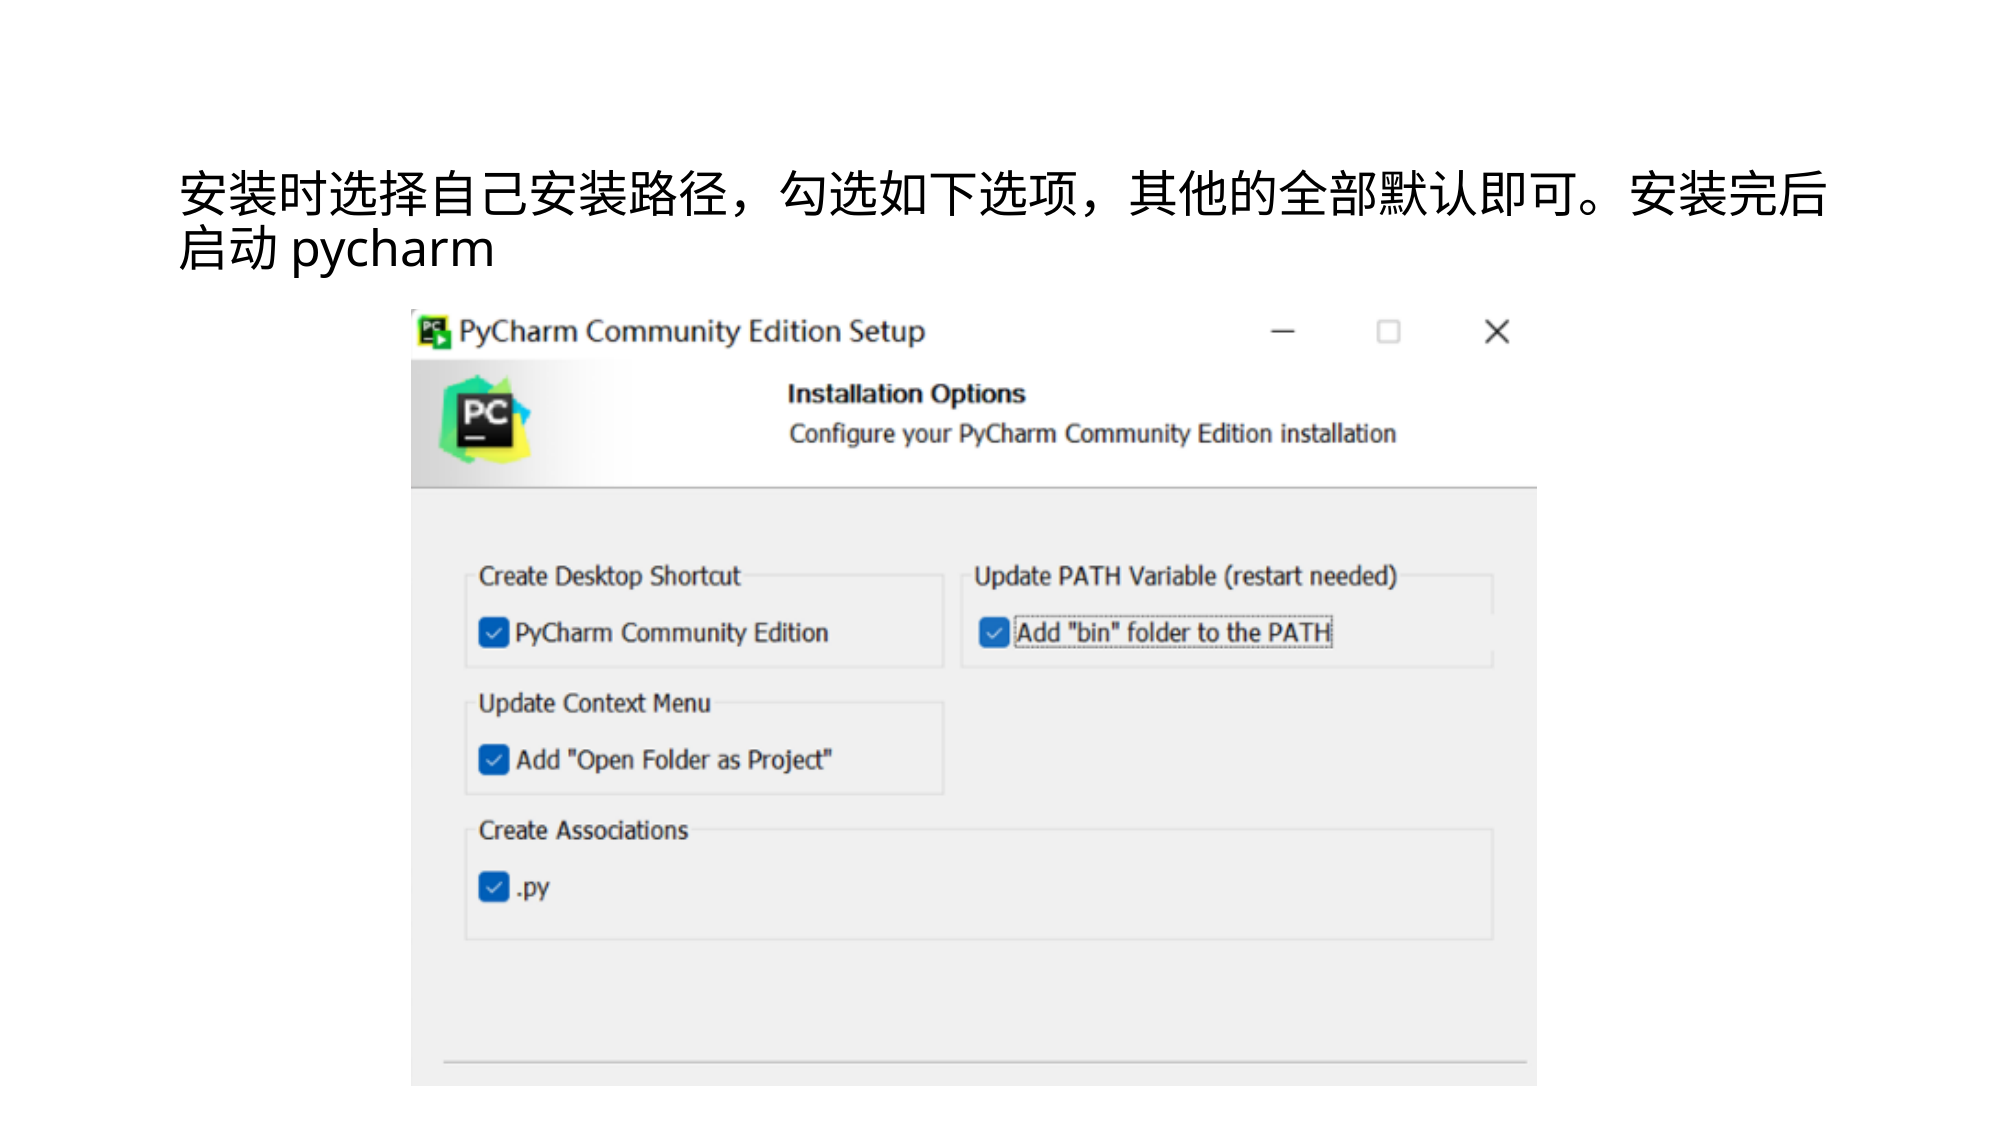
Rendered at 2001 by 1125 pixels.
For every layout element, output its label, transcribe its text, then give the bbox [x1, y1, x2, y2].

picture [411, 309, 1537, 1086]
text_box 安装时选择自己安装路径，勾选如下选项，其他的全部默认即可。安装完后启动pycharm [163, 162, 1889, 876]
